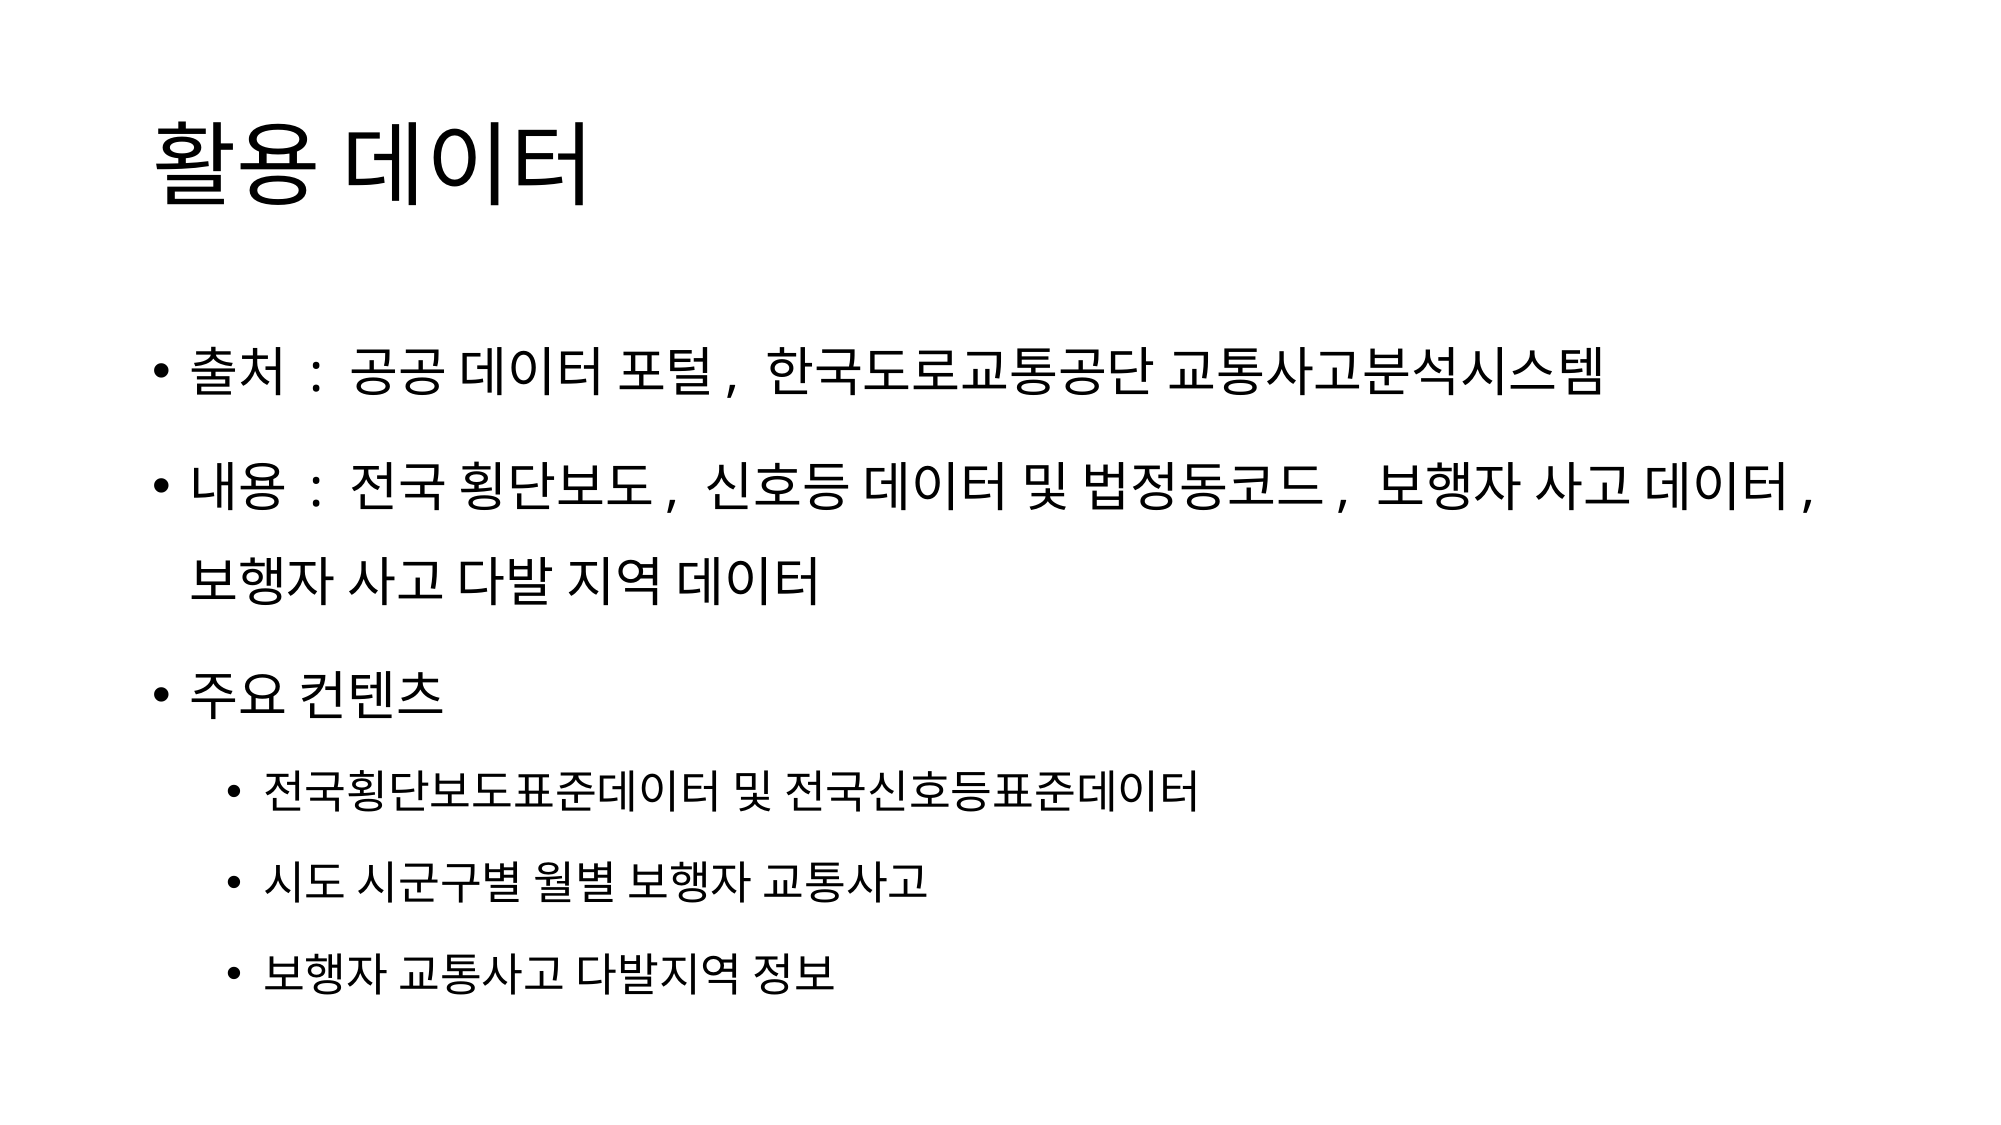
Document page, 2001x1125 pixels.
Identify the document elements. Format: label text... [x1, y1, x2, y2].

title 활용 데이터 [137, 59, 1863, 278]
list 출처 : 공공 데이터 포털, 한국도로교통공단 교통사고분석시스템 내용 : 전국 횡단보도, 신호등 데이터 및 법정동코드, 보행자 사고 데이터, 보행자 사고 다발 지역 데이터 주요 컨텐츠 전국횡단보도표준데이터 및 전국신호등표준데이터 시도 시군구별 월별 보행자 교통사고 보행자 교통사고 다발지역 정보 [137, 299, 1863, 1014]
